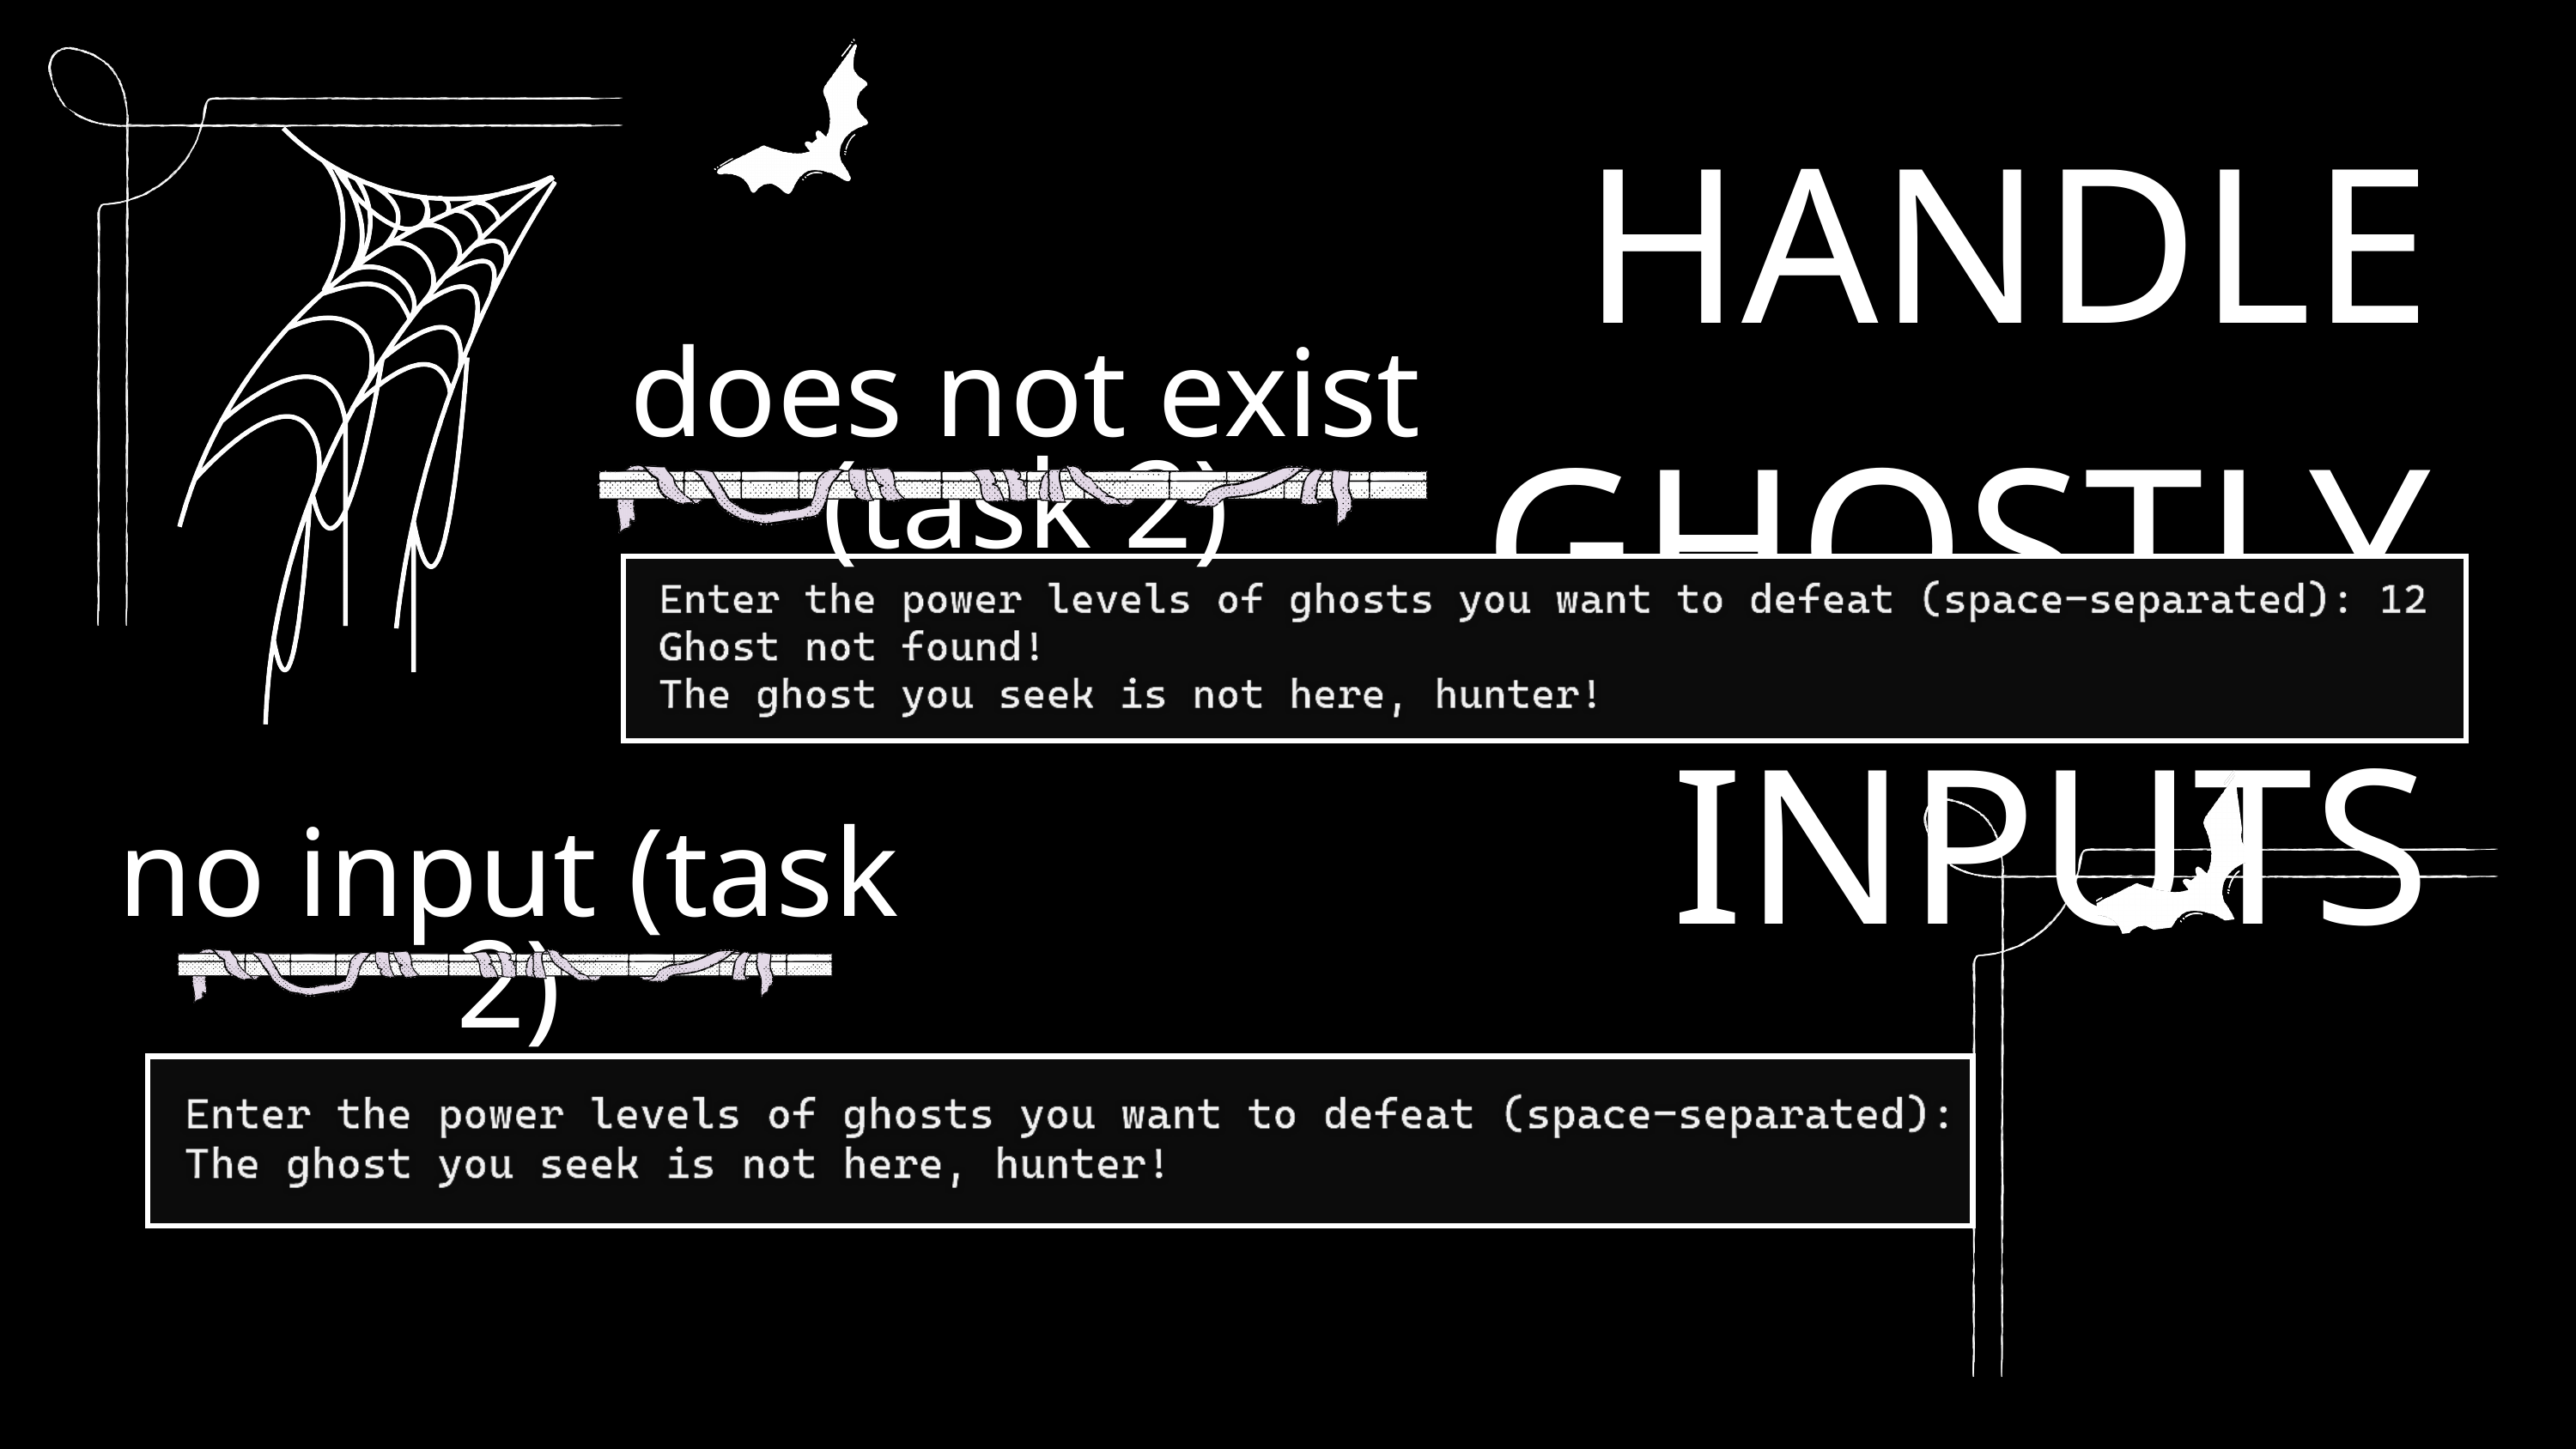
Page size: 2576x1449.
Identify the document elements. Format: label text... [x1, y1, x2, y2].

text_box HANDLE GHOSTLY INPUTS [958, 65, 2432, 556]
text_box [148, 1056, 1973, 1227]
text_box [177, 948, 833, 1003]
text_box [623, 556, 2466, 742]
text_box [2081, 764, 2254, 937]
text_box [48, 46, 624, 627]
text_box does not exist (task 2) [623, 349, 1428, 464]
text_box no input (task 2) [106, 829, 912, 1052]
text_box [177, 126, 557, 724]
text_box does not exist (task 2) [623, 534, 1428, 573]
text_box HANDLE GHOSTLY INPUTS [958, 742, 2432, 967]
text_box [1923, 797, 2500, 1378]
text_box [598, 464, 1428, 534]
text_box [714, 39, 868, 194]
